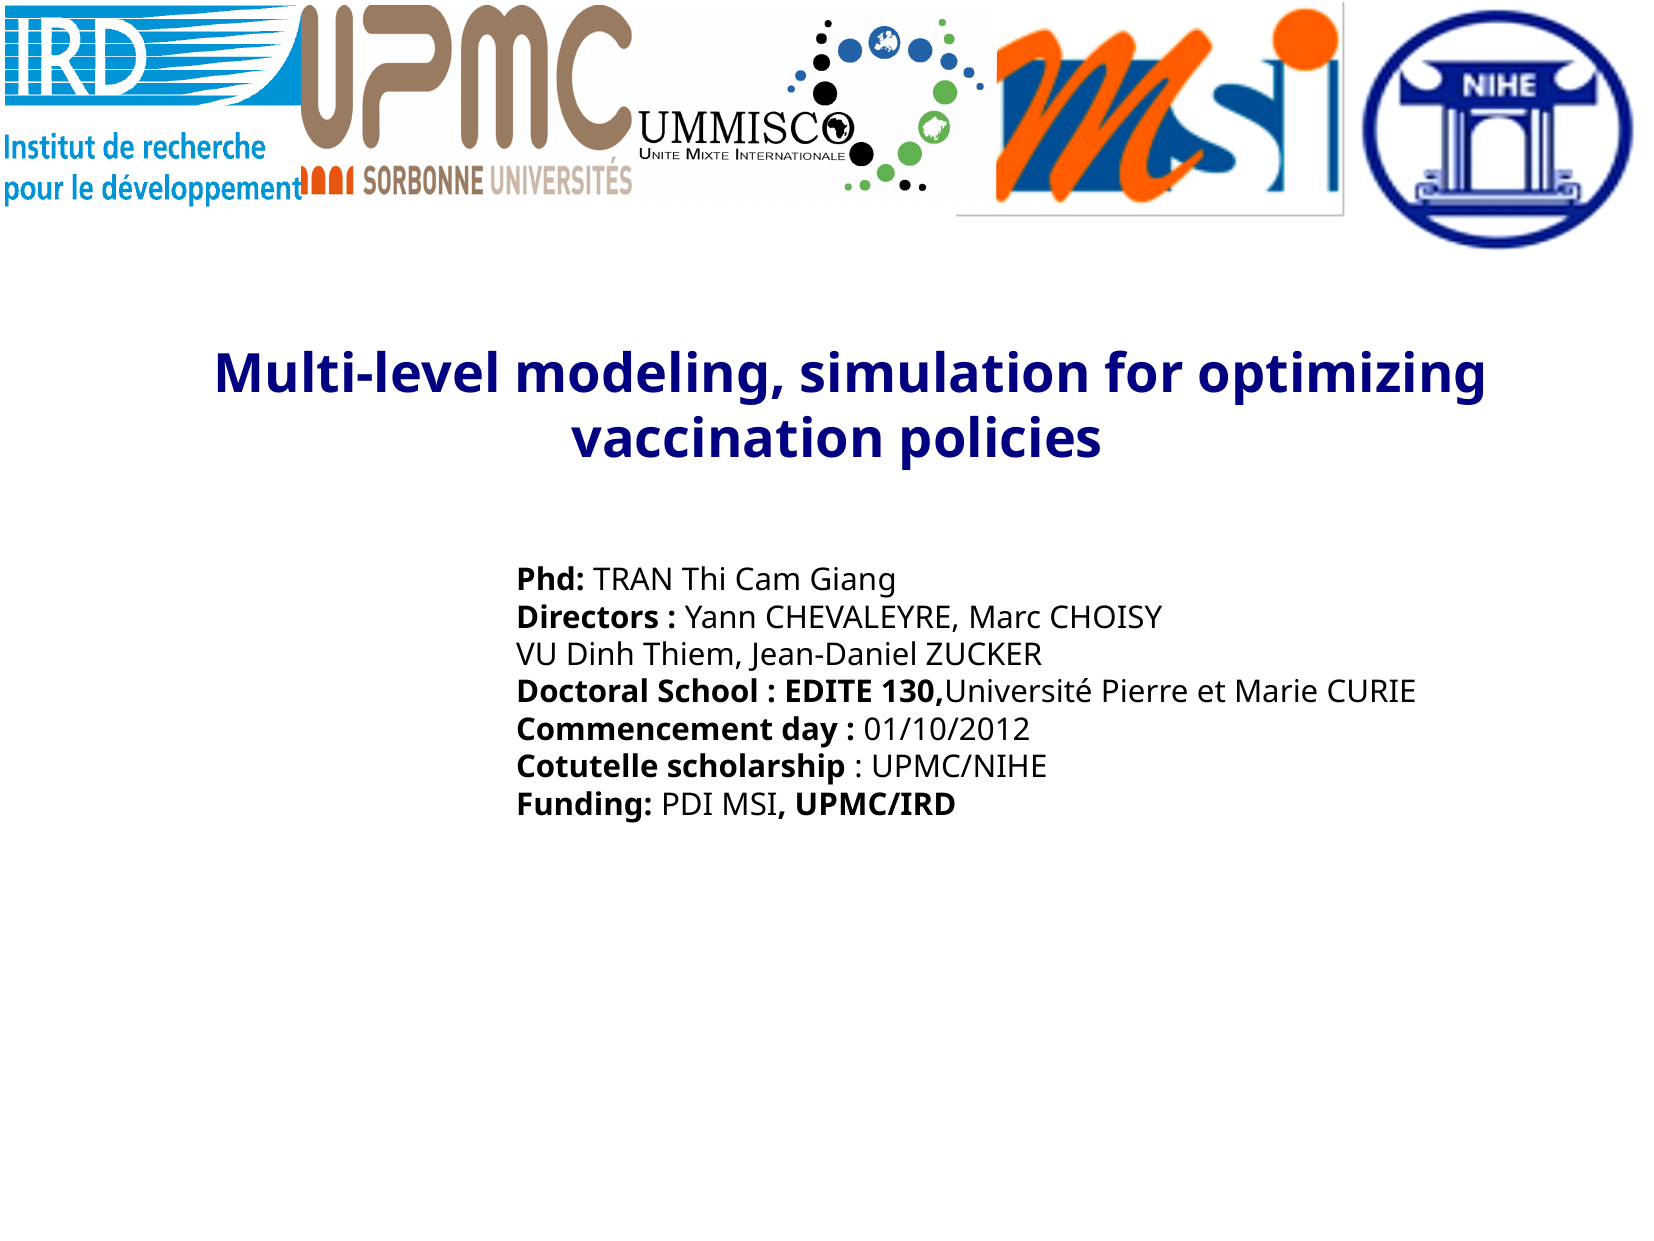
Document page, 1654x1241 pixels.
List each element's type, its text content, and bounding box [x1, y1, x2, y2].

text_box Phd: TRAN Thi Cam Giang Directors : Yann CHEVALEYRE, Marc CHOISY VU Dinh Thiem, Jean-Daniel ZUCKER Doctoral School : EDITE 130,Université Pierre et Marie CURIE Commencement day : 01/10/2012 Cotutelle scholarship : UPMC/NIHE Funding: PDI MSI, UPMC/IRD [496, 549, 1618, 1182]
picture [9, 186, 14, 195]
text_box Multi-level modeling, simulation for optimizing vaccination policies [94, 236, 1595, 570]
picture [5, 2, 1347, 219]
picture [1358, 5, 1639, 255]
picture [19, 19, 28, 95]
picture [42, 18, 88, 95]
picture [210, 186, 215, 195]
picture [96, 19, 146, 95]
picture [194, 186, 199, 195]
